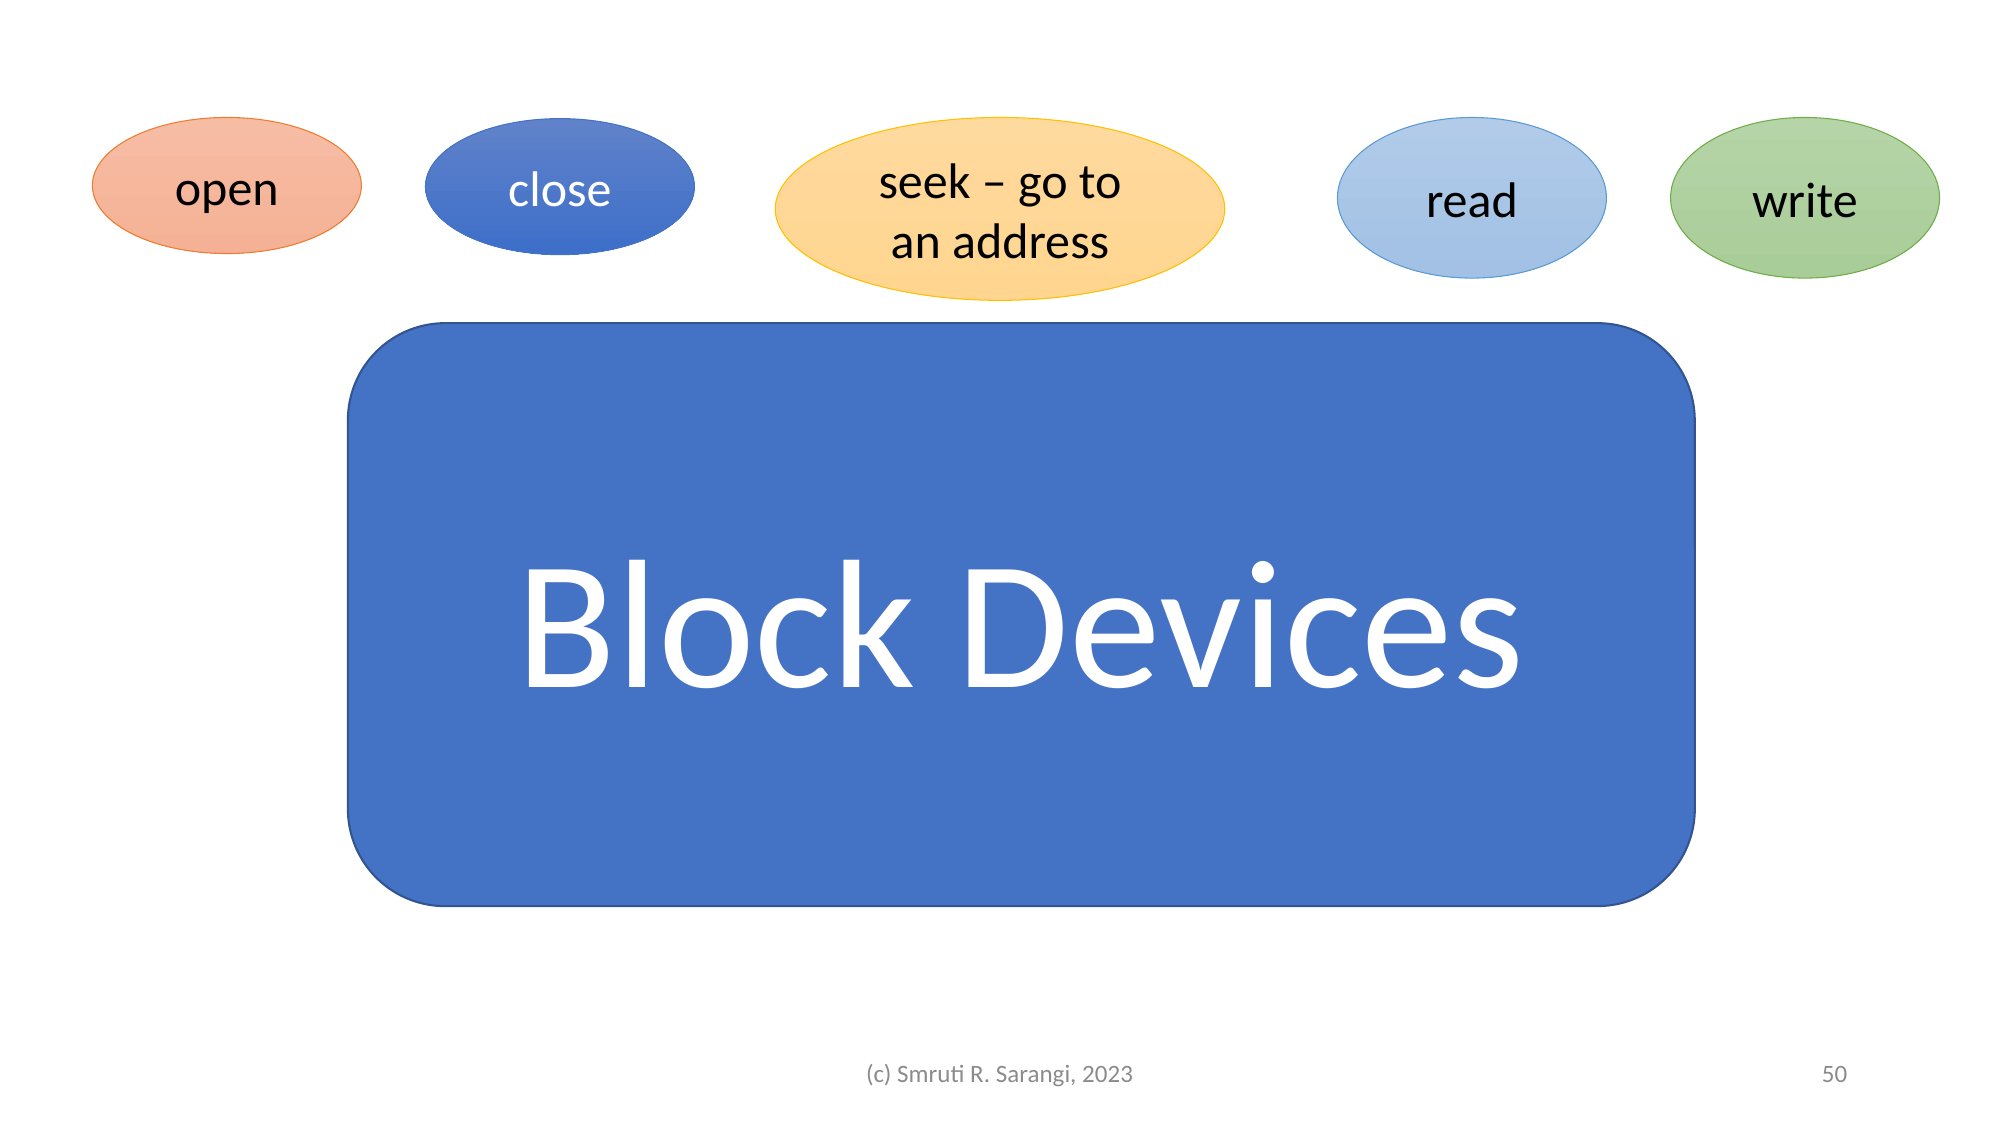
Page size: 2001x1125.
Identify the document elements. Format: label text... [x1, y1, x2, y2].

slide_number 50 [1412, 1042, 1863, 1103]
text_box write [1670, 116, 1941, 279]
footer (c) Smruti R. Sarangi, 2023 [662, 1042, 1338, 1103]
text_box open [91, 116, 362, 255]
text_box Block Devices [346, 322, 1696, 908]
text_box close [424, 118, 696, 256]
text_box read [1336, 116, 1608, 279]
text_box seek – go to an address [774, 116, 1226, 301]
